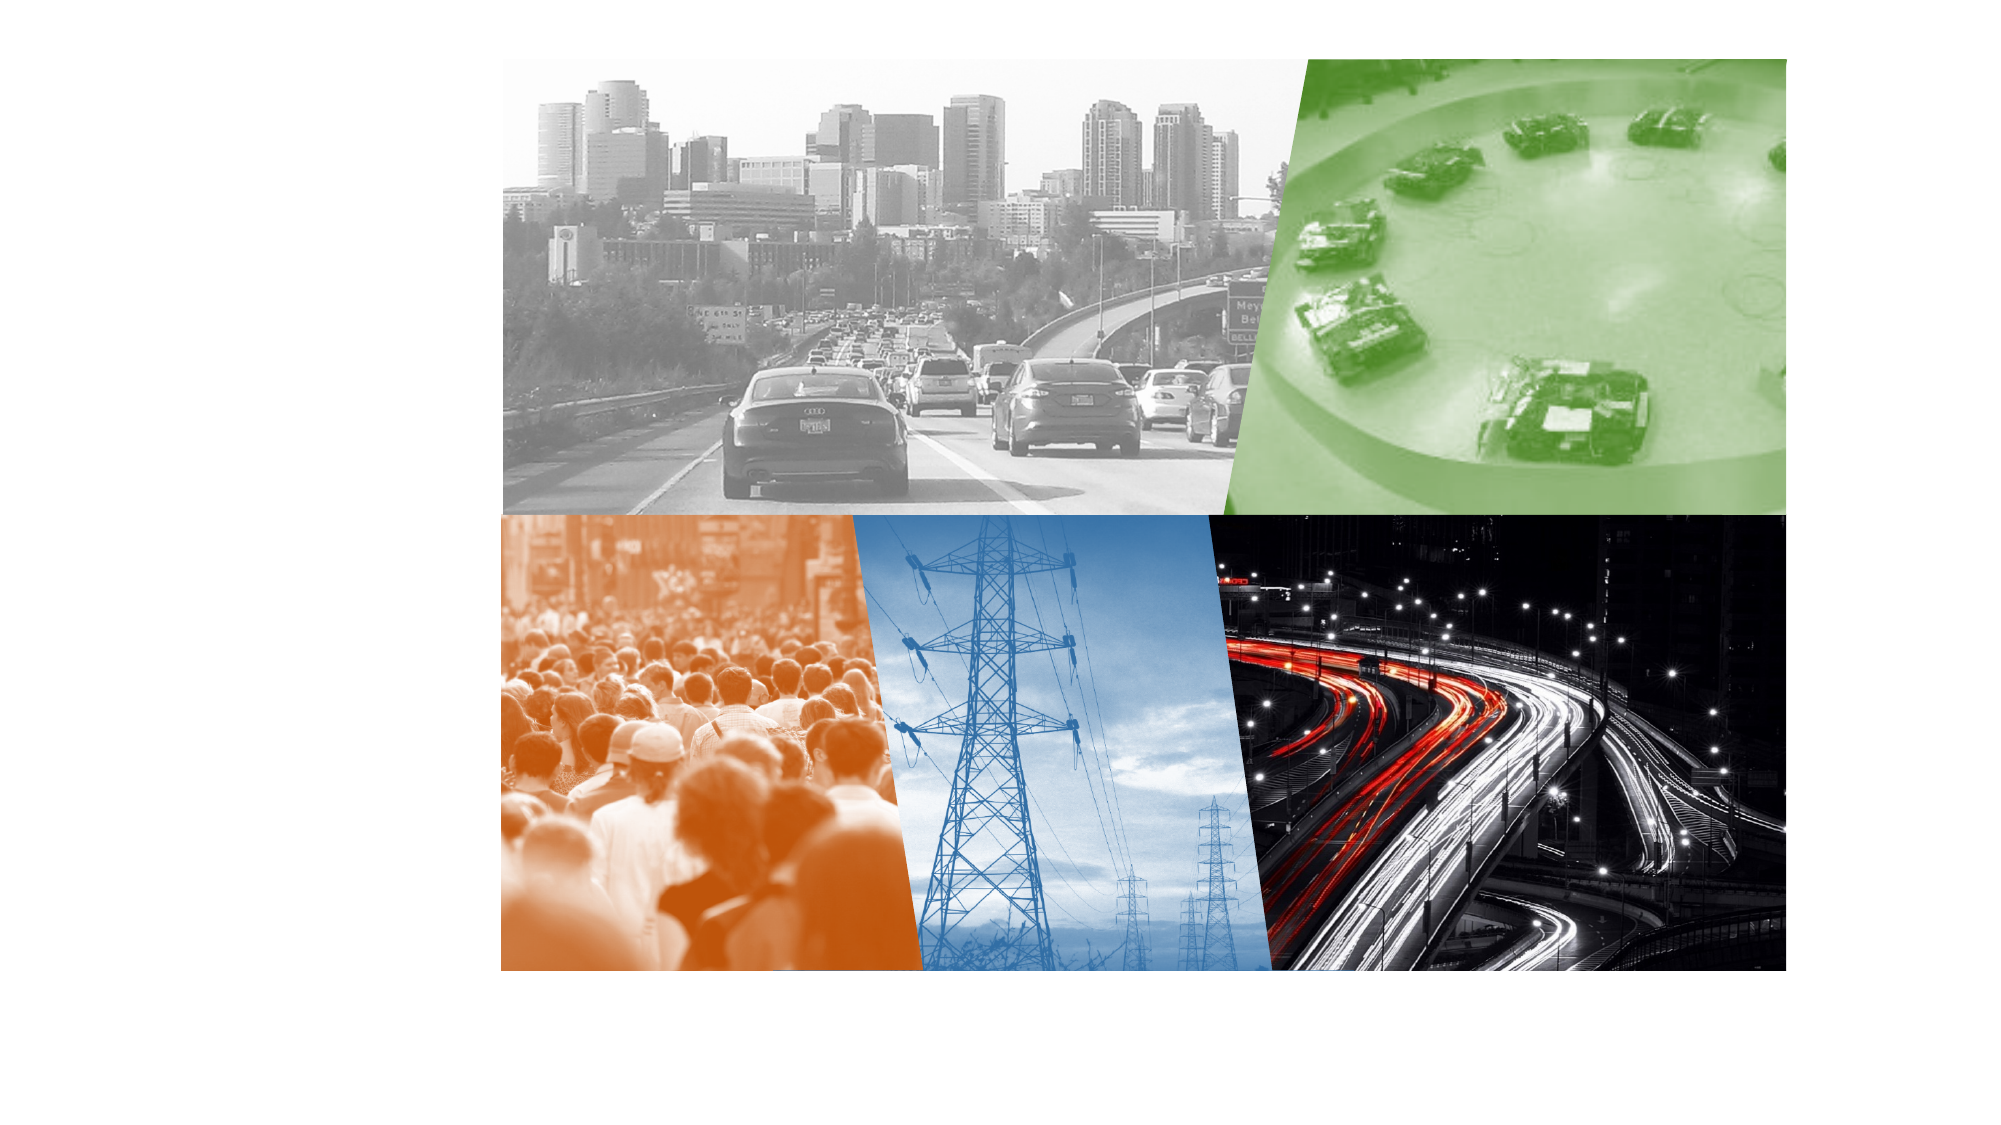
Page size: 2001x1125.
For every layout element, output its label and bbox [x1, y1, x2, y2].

text_box [501, 59, 1788, 971]
